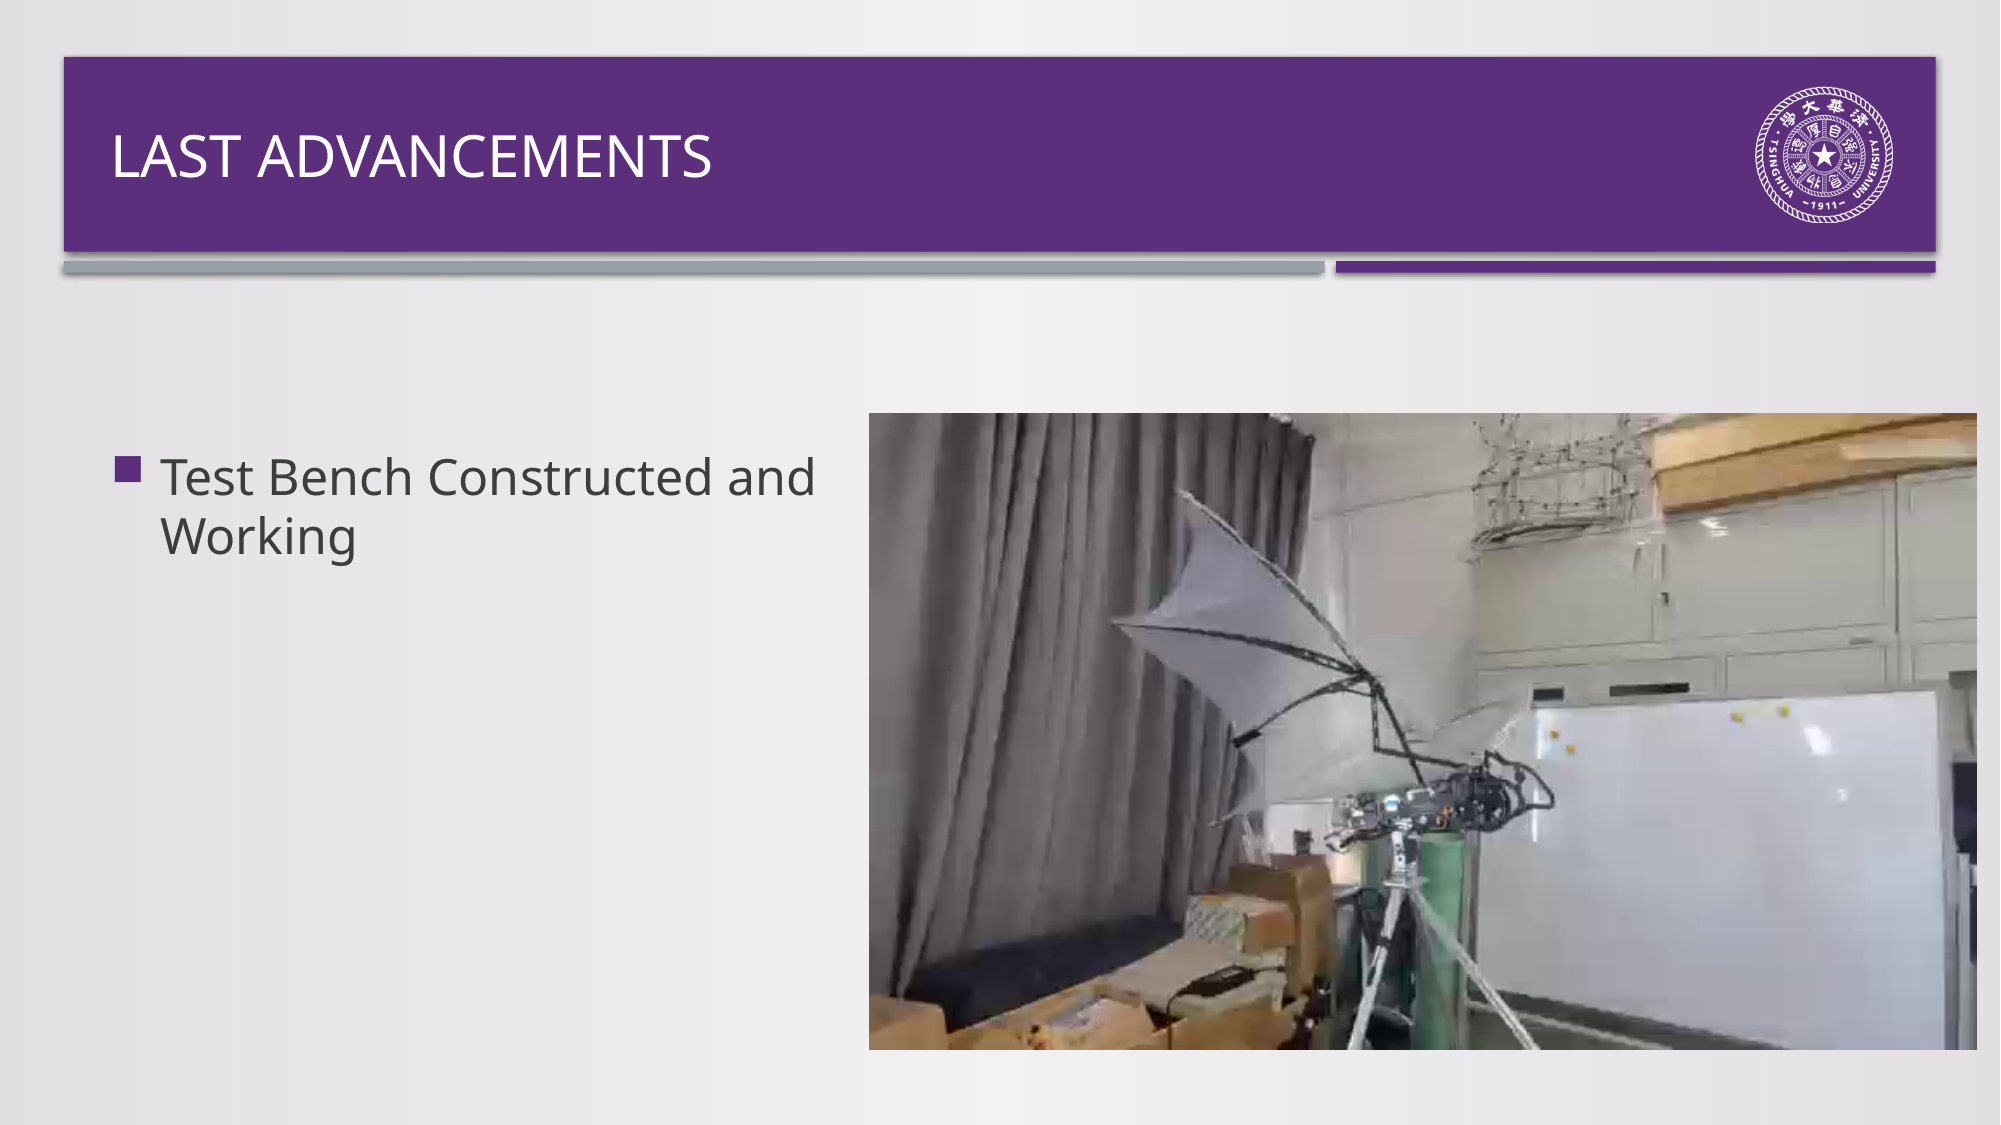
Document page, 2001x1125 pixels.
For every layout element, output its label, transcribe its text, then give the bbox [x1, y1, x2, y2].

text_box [868, 412, 1978, 1051]
text_box Test Bench Constructed and Working [95, 357, 1950, 1088]
title Last advancements [95, 71, 1755, 238]
